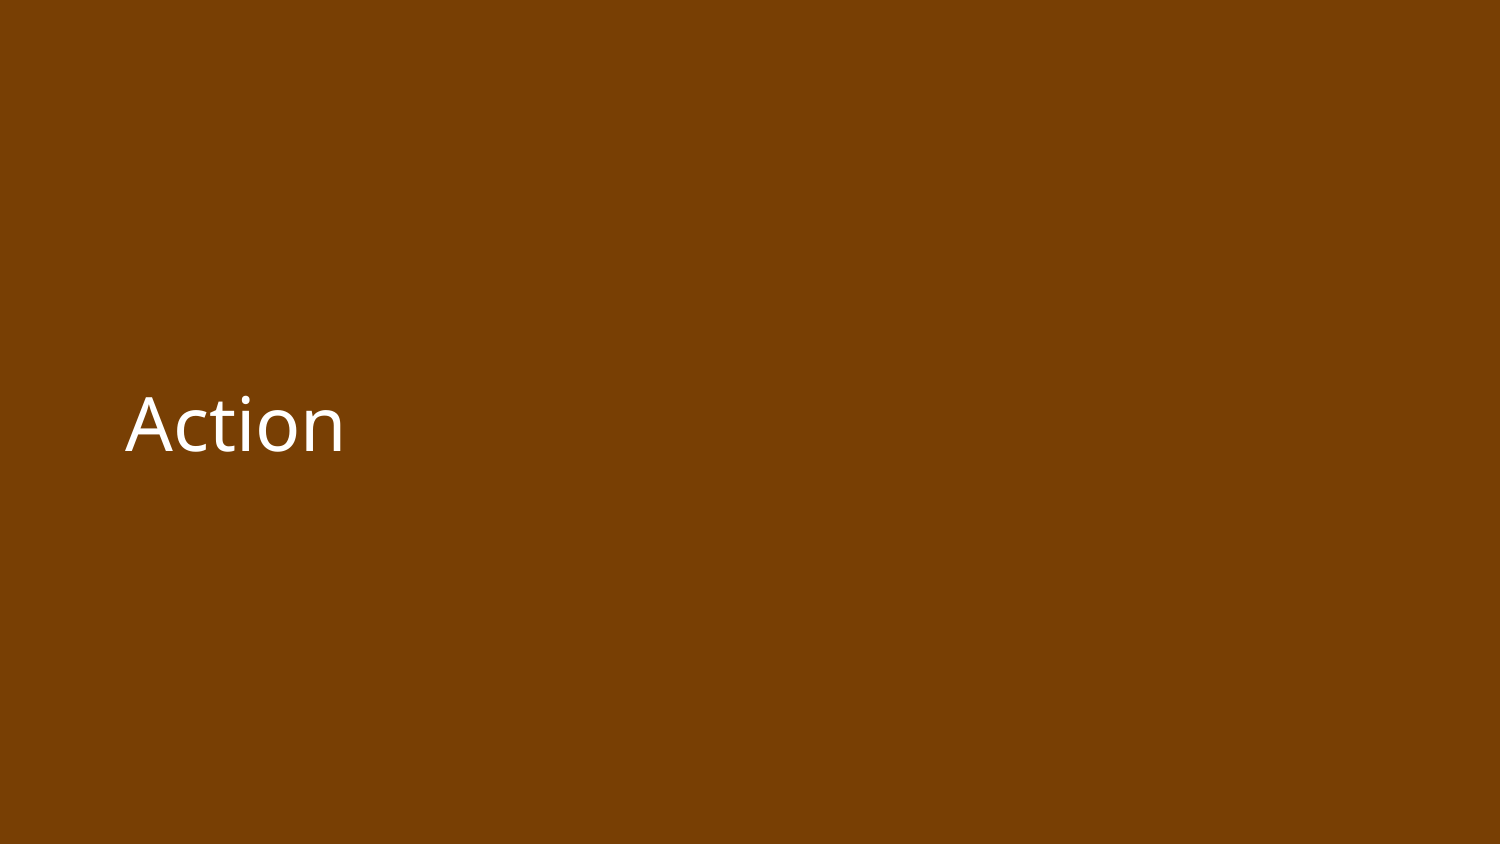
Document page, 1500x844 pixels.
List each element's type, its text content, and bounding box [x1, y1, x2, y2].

title Action [110, 351, 1399, 493]
